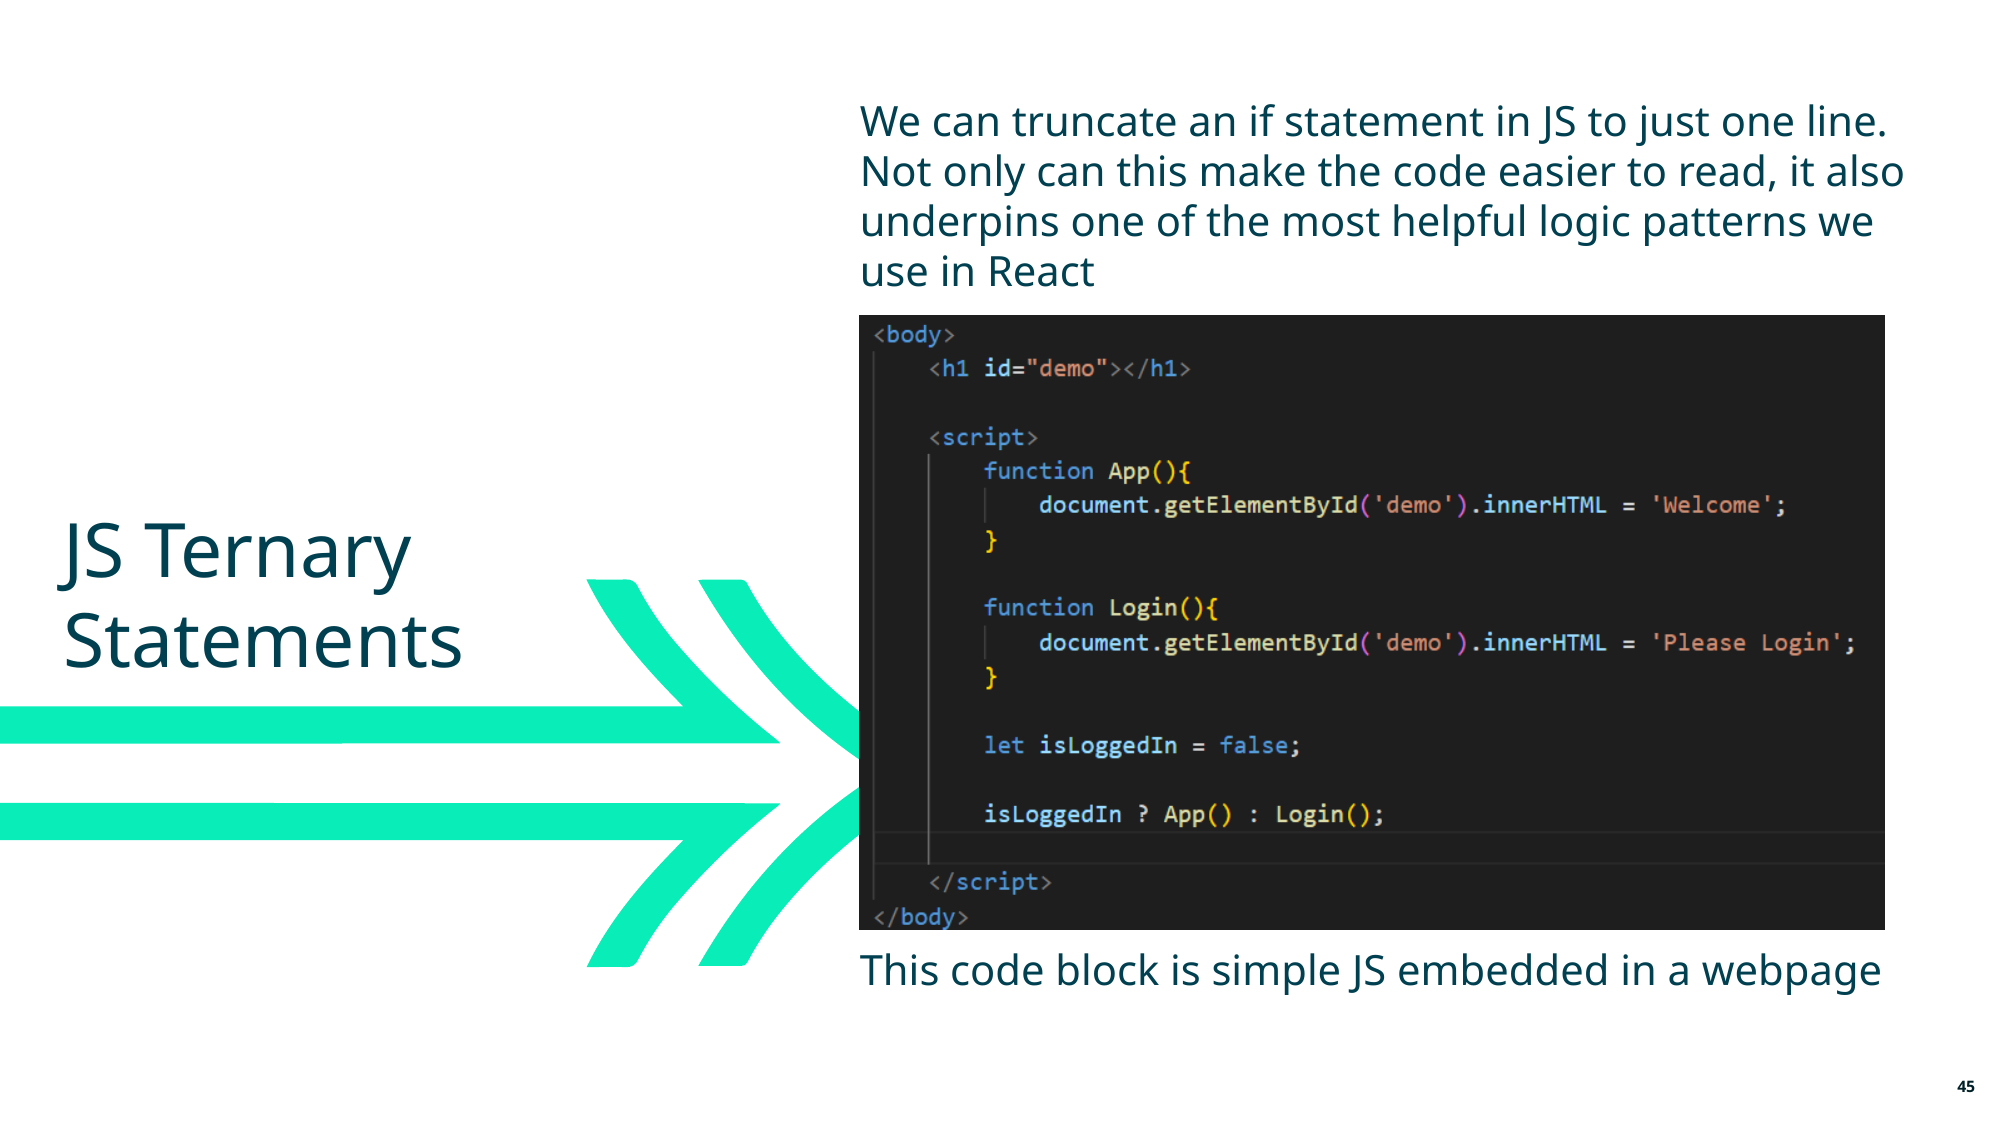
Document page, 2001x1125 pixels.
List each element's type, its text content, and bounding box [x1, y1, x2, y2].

list We can truncate an if statement in JS to just one line. Not only can this make the code easier to read, it also underpins one of the most helpful logic patterns we use in React This code block is simple JS embedded in a webpage [859, 95, 1939, 1063]
slide_number 45 [1846, 1068, 1976, 1098]
list JS Ternary Statements [63, 203, 670, 683]
picture [859, 315, 1885, 930]
